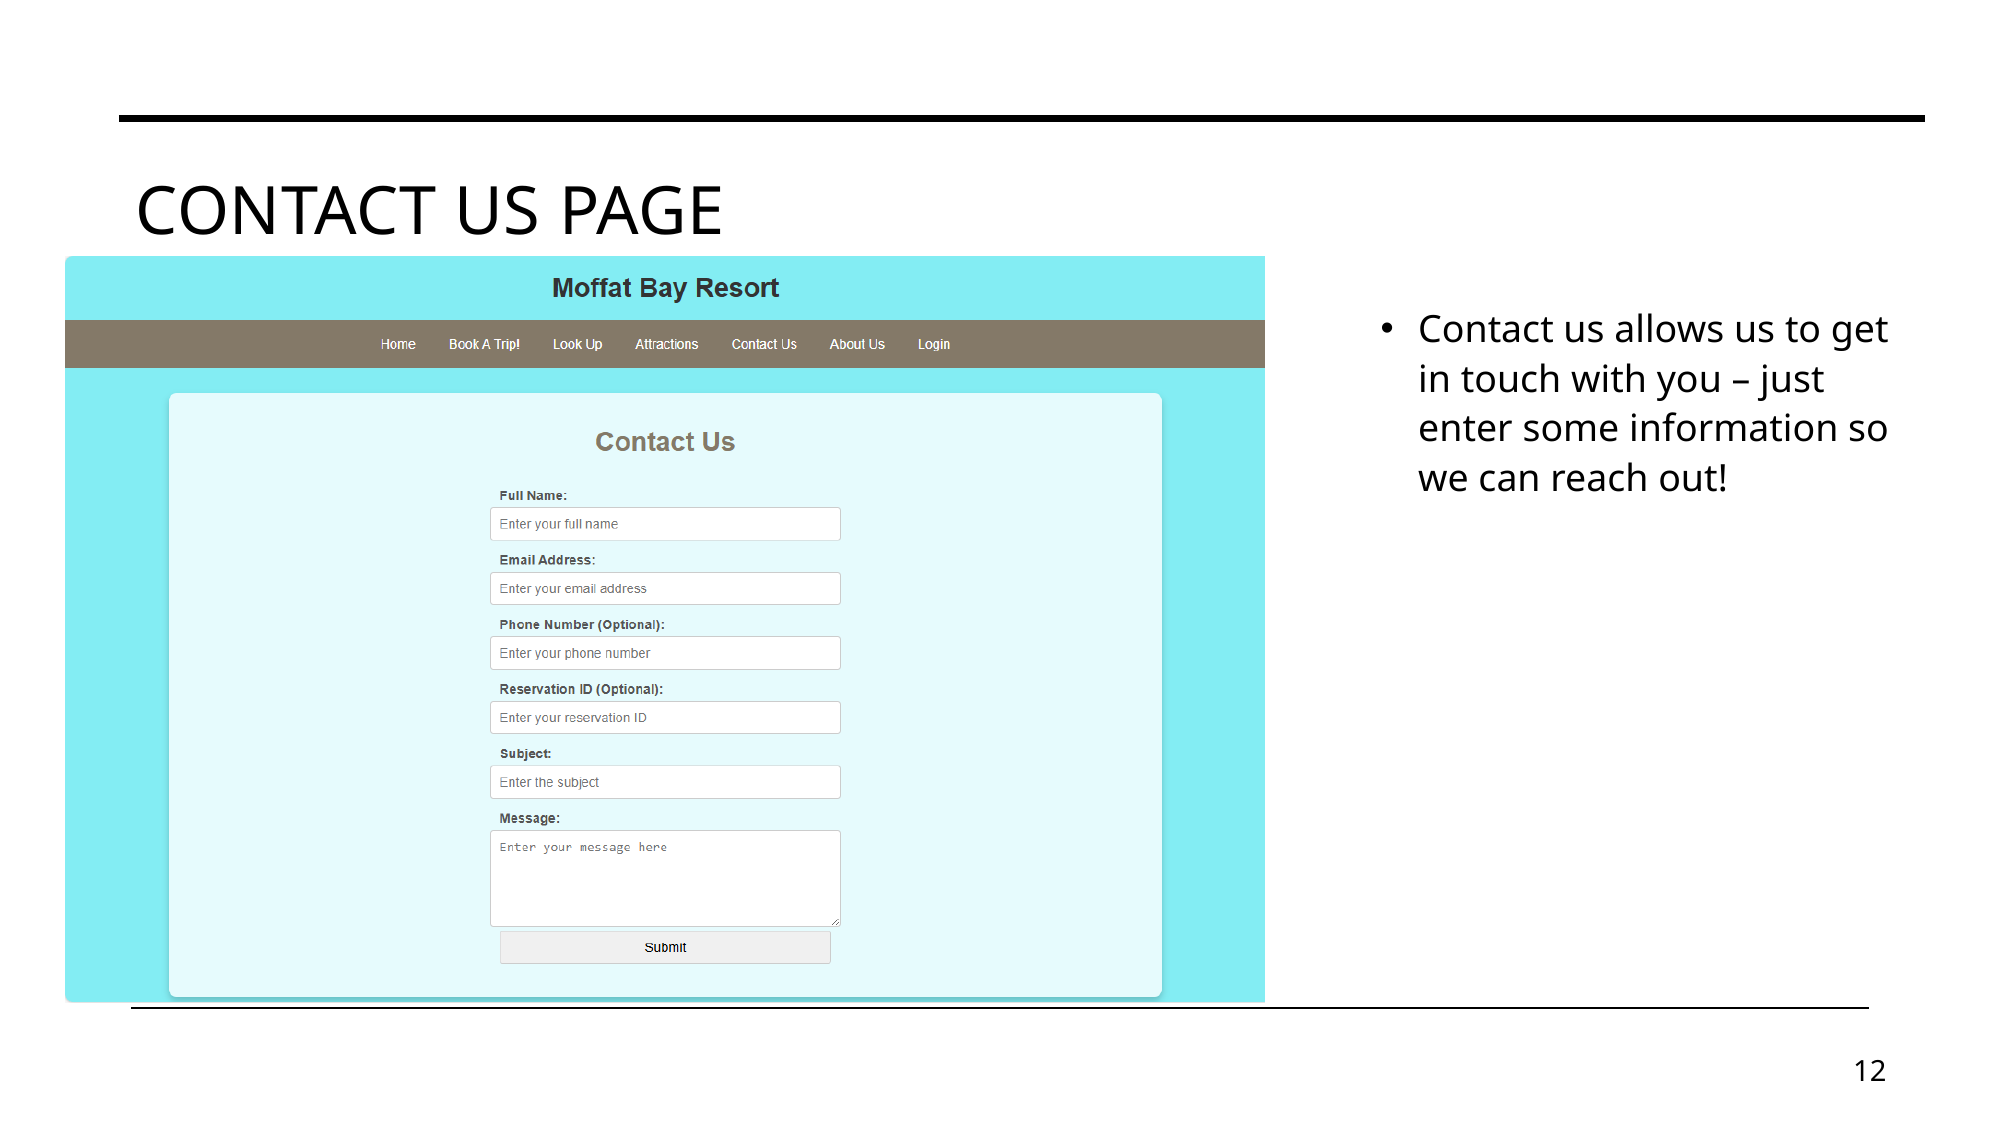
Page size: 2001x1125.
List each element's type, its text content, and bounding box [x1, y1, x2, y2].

slide_number 12 [1791, 1042, 1902, 1103]
list Contact us allows us to get in touch with you – just enter some information so we can reach out! [1365, 293, 1931, 965]
picture [65, 256, 1265, 1003]
title Contact us page [120, 160, 1931, 356]
